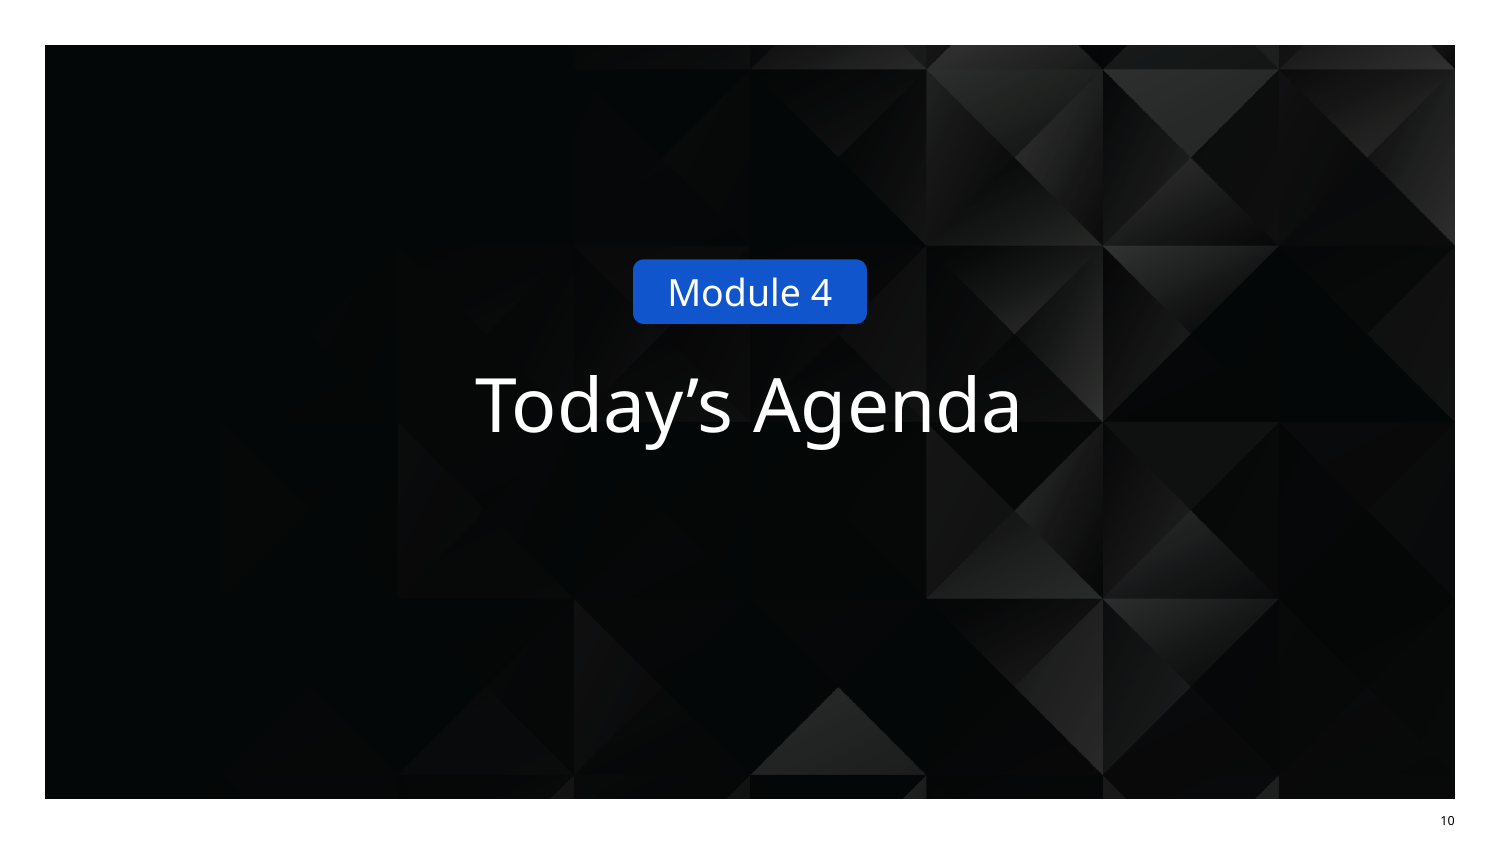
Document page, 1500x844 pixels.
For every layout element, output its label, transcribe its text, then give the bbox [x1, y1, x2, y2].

text_box Module 4 [633, 259, 867, 324]
picture [45, 473, 1455, 799]
picture [45, 45, 1455, 342]
title Today’s Agenda [45, 342, 1455, 473]
